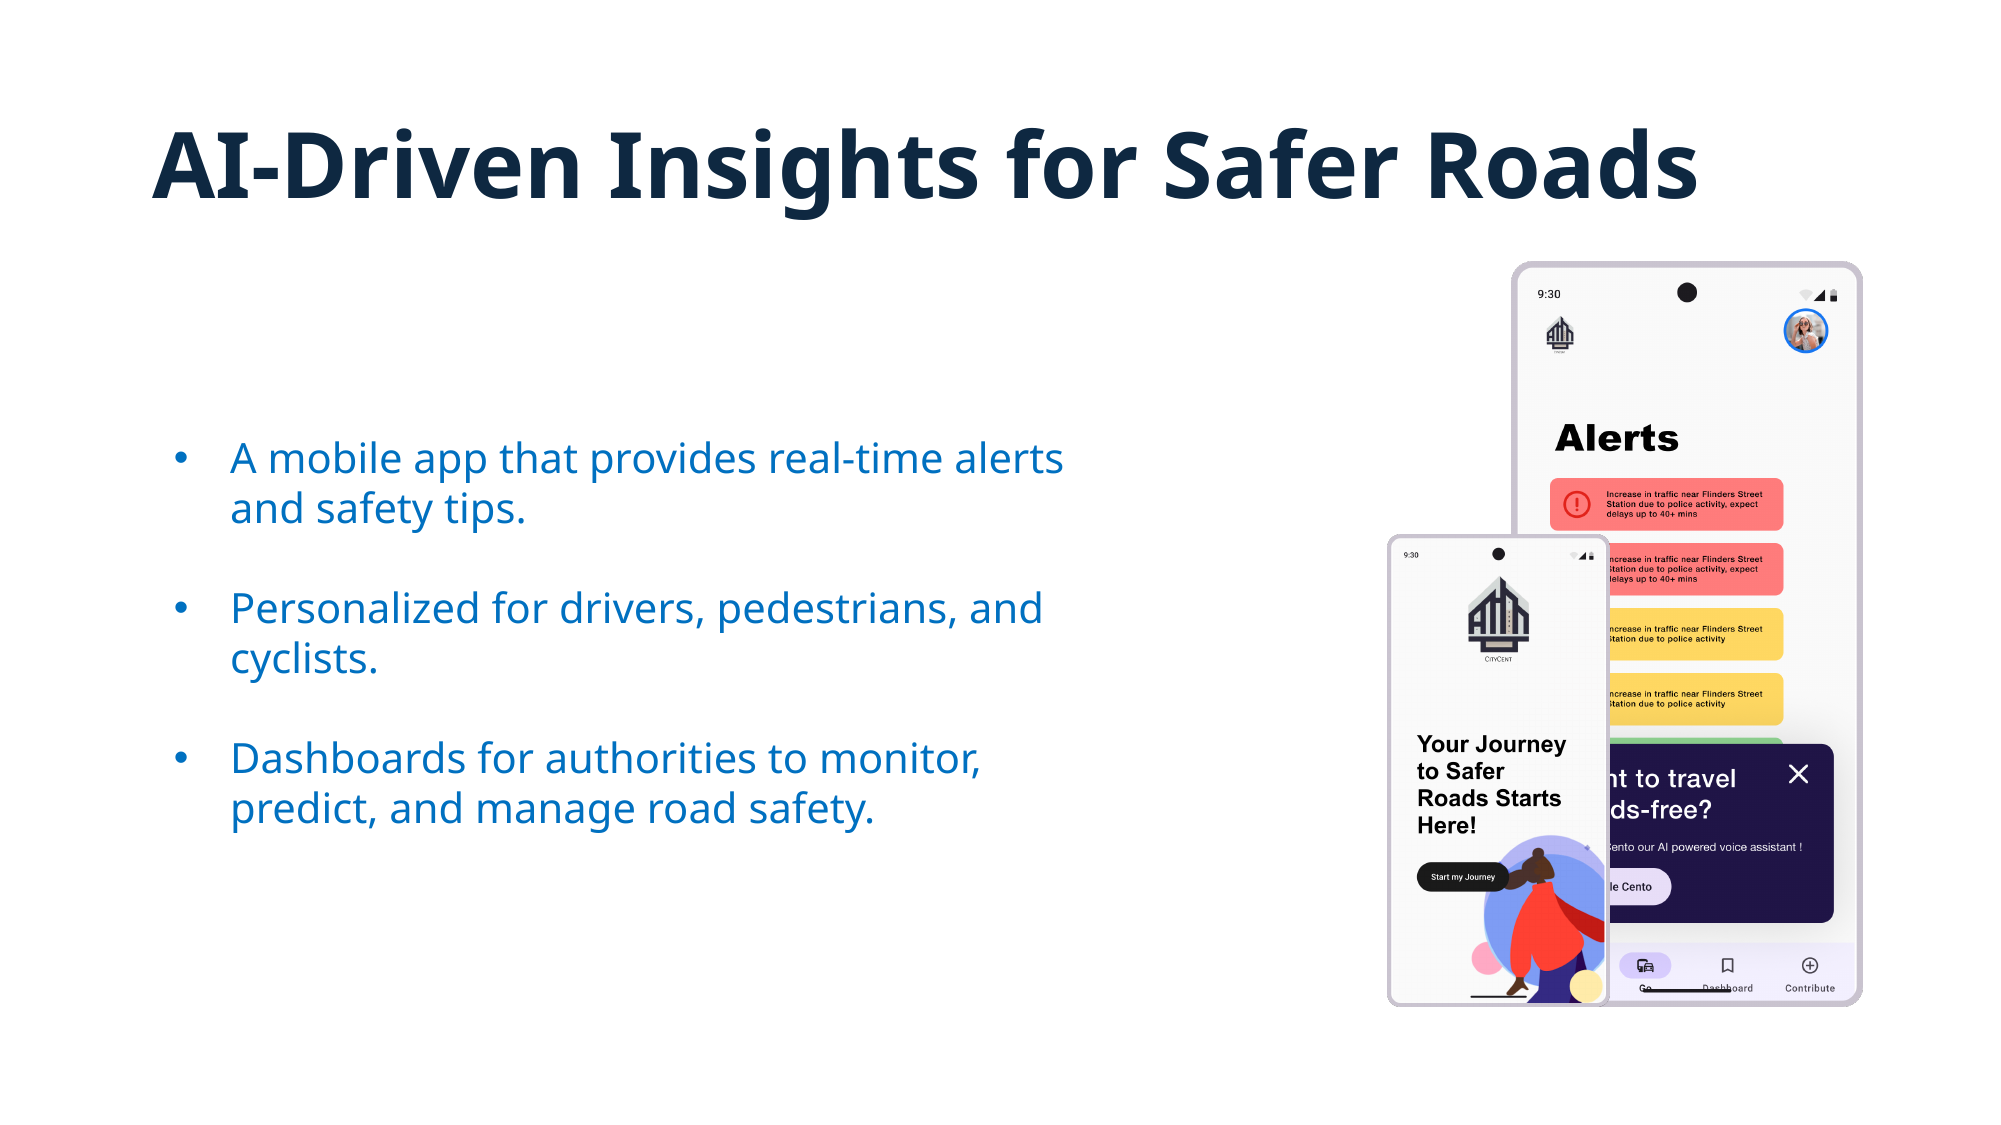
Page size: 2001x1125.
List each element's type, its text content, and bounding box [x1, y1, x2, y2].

title AI-Driven Insights for Safer Roads [137, 59, 1863, 278]
text_box A mobile app that provides real-time alerts and safety tips. Personalized for drivers, pedestrians, and cyclists. Dashboards for authorities to monitor, predict, and manage road safety. [159, 424, 1135, 890]
picture [1386, 260, 1863, 1007]
